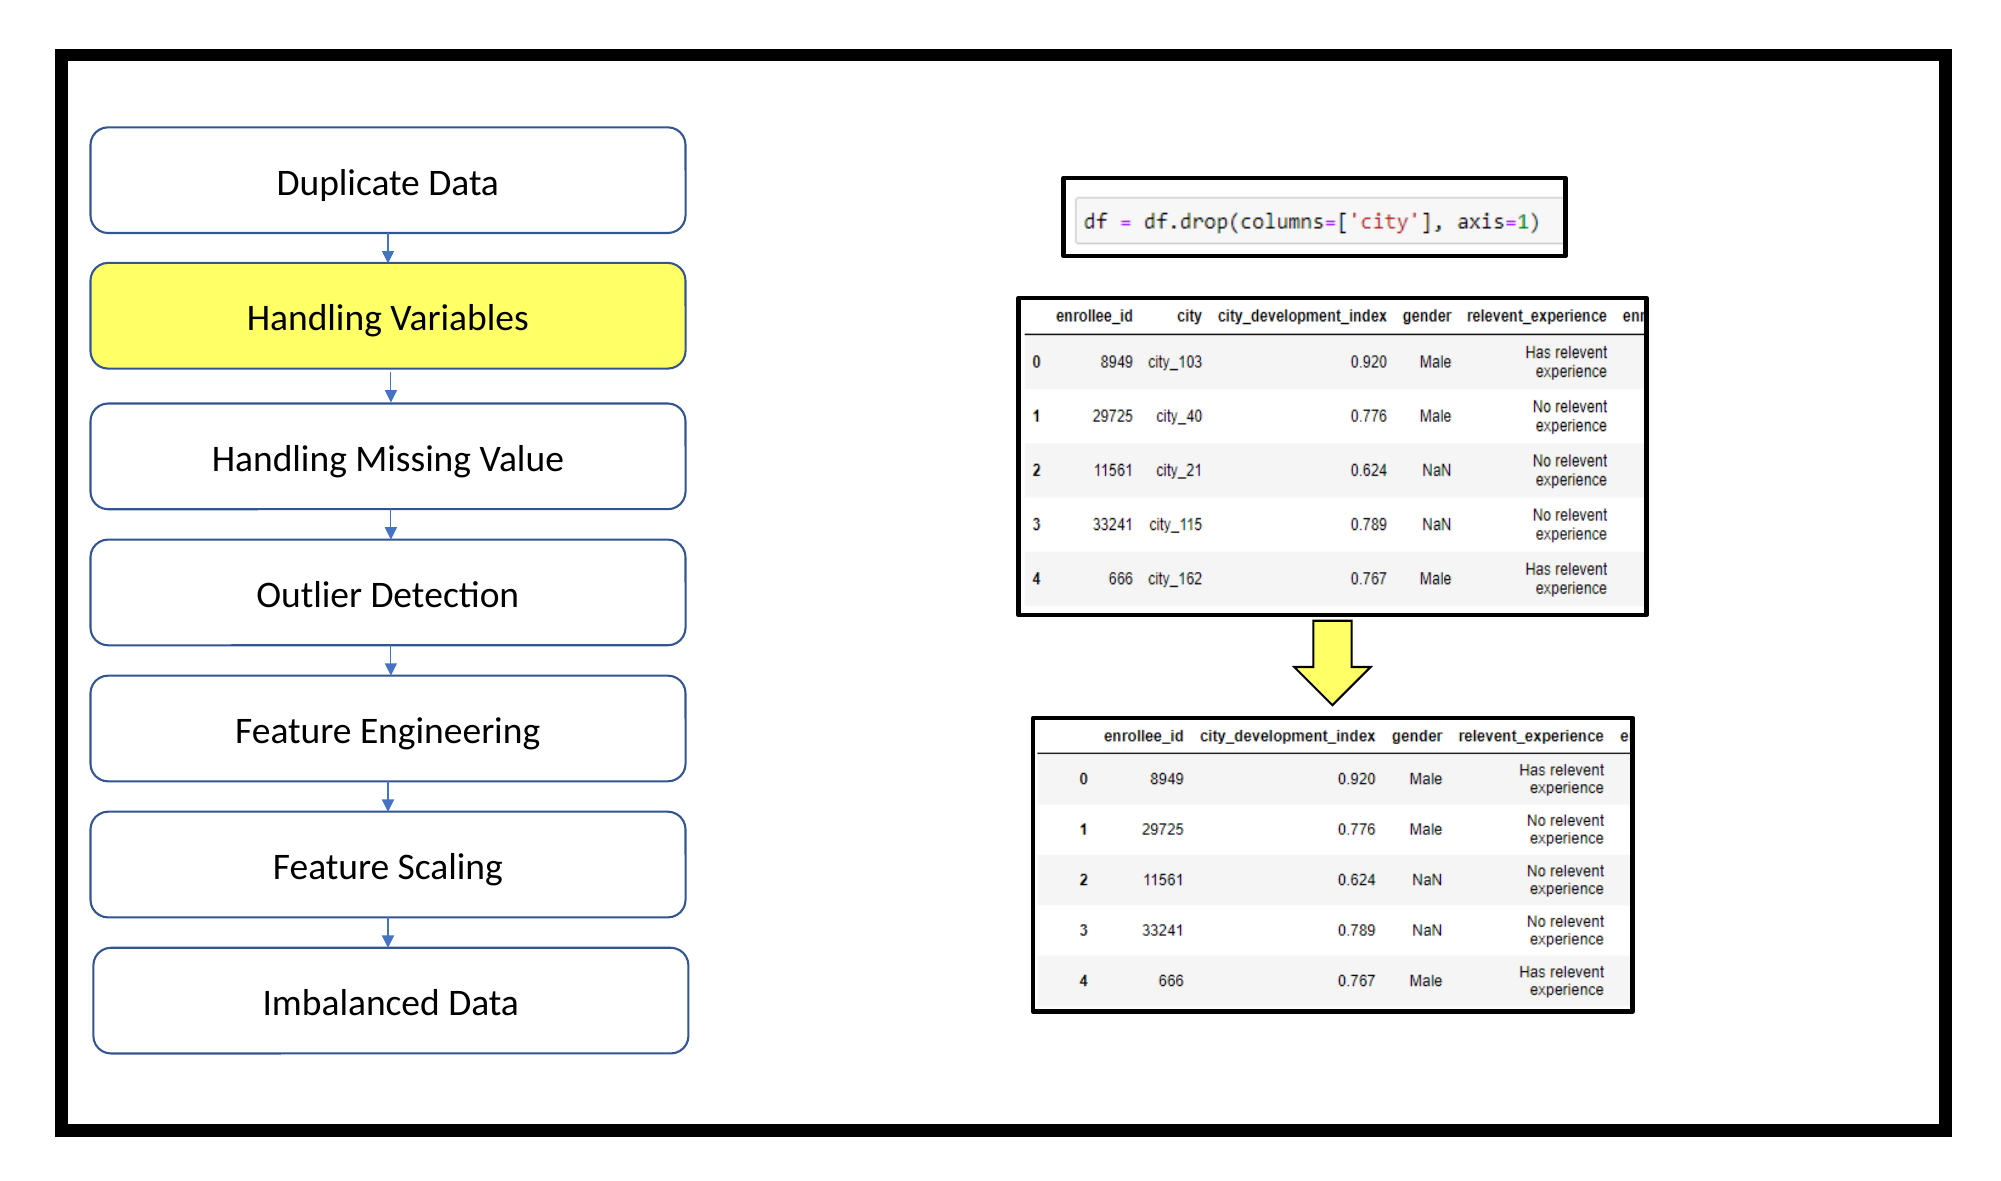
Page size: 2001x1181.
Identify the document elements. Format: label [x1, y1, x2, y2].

picture [1065, 180, 1563, 254]
text_box [90, 127, 689, 1054]
text_box [1291, 619, 1374, 707]
picture [1035, 720, 1631, 1009]
picture [1020, 300, 1644, 613]
